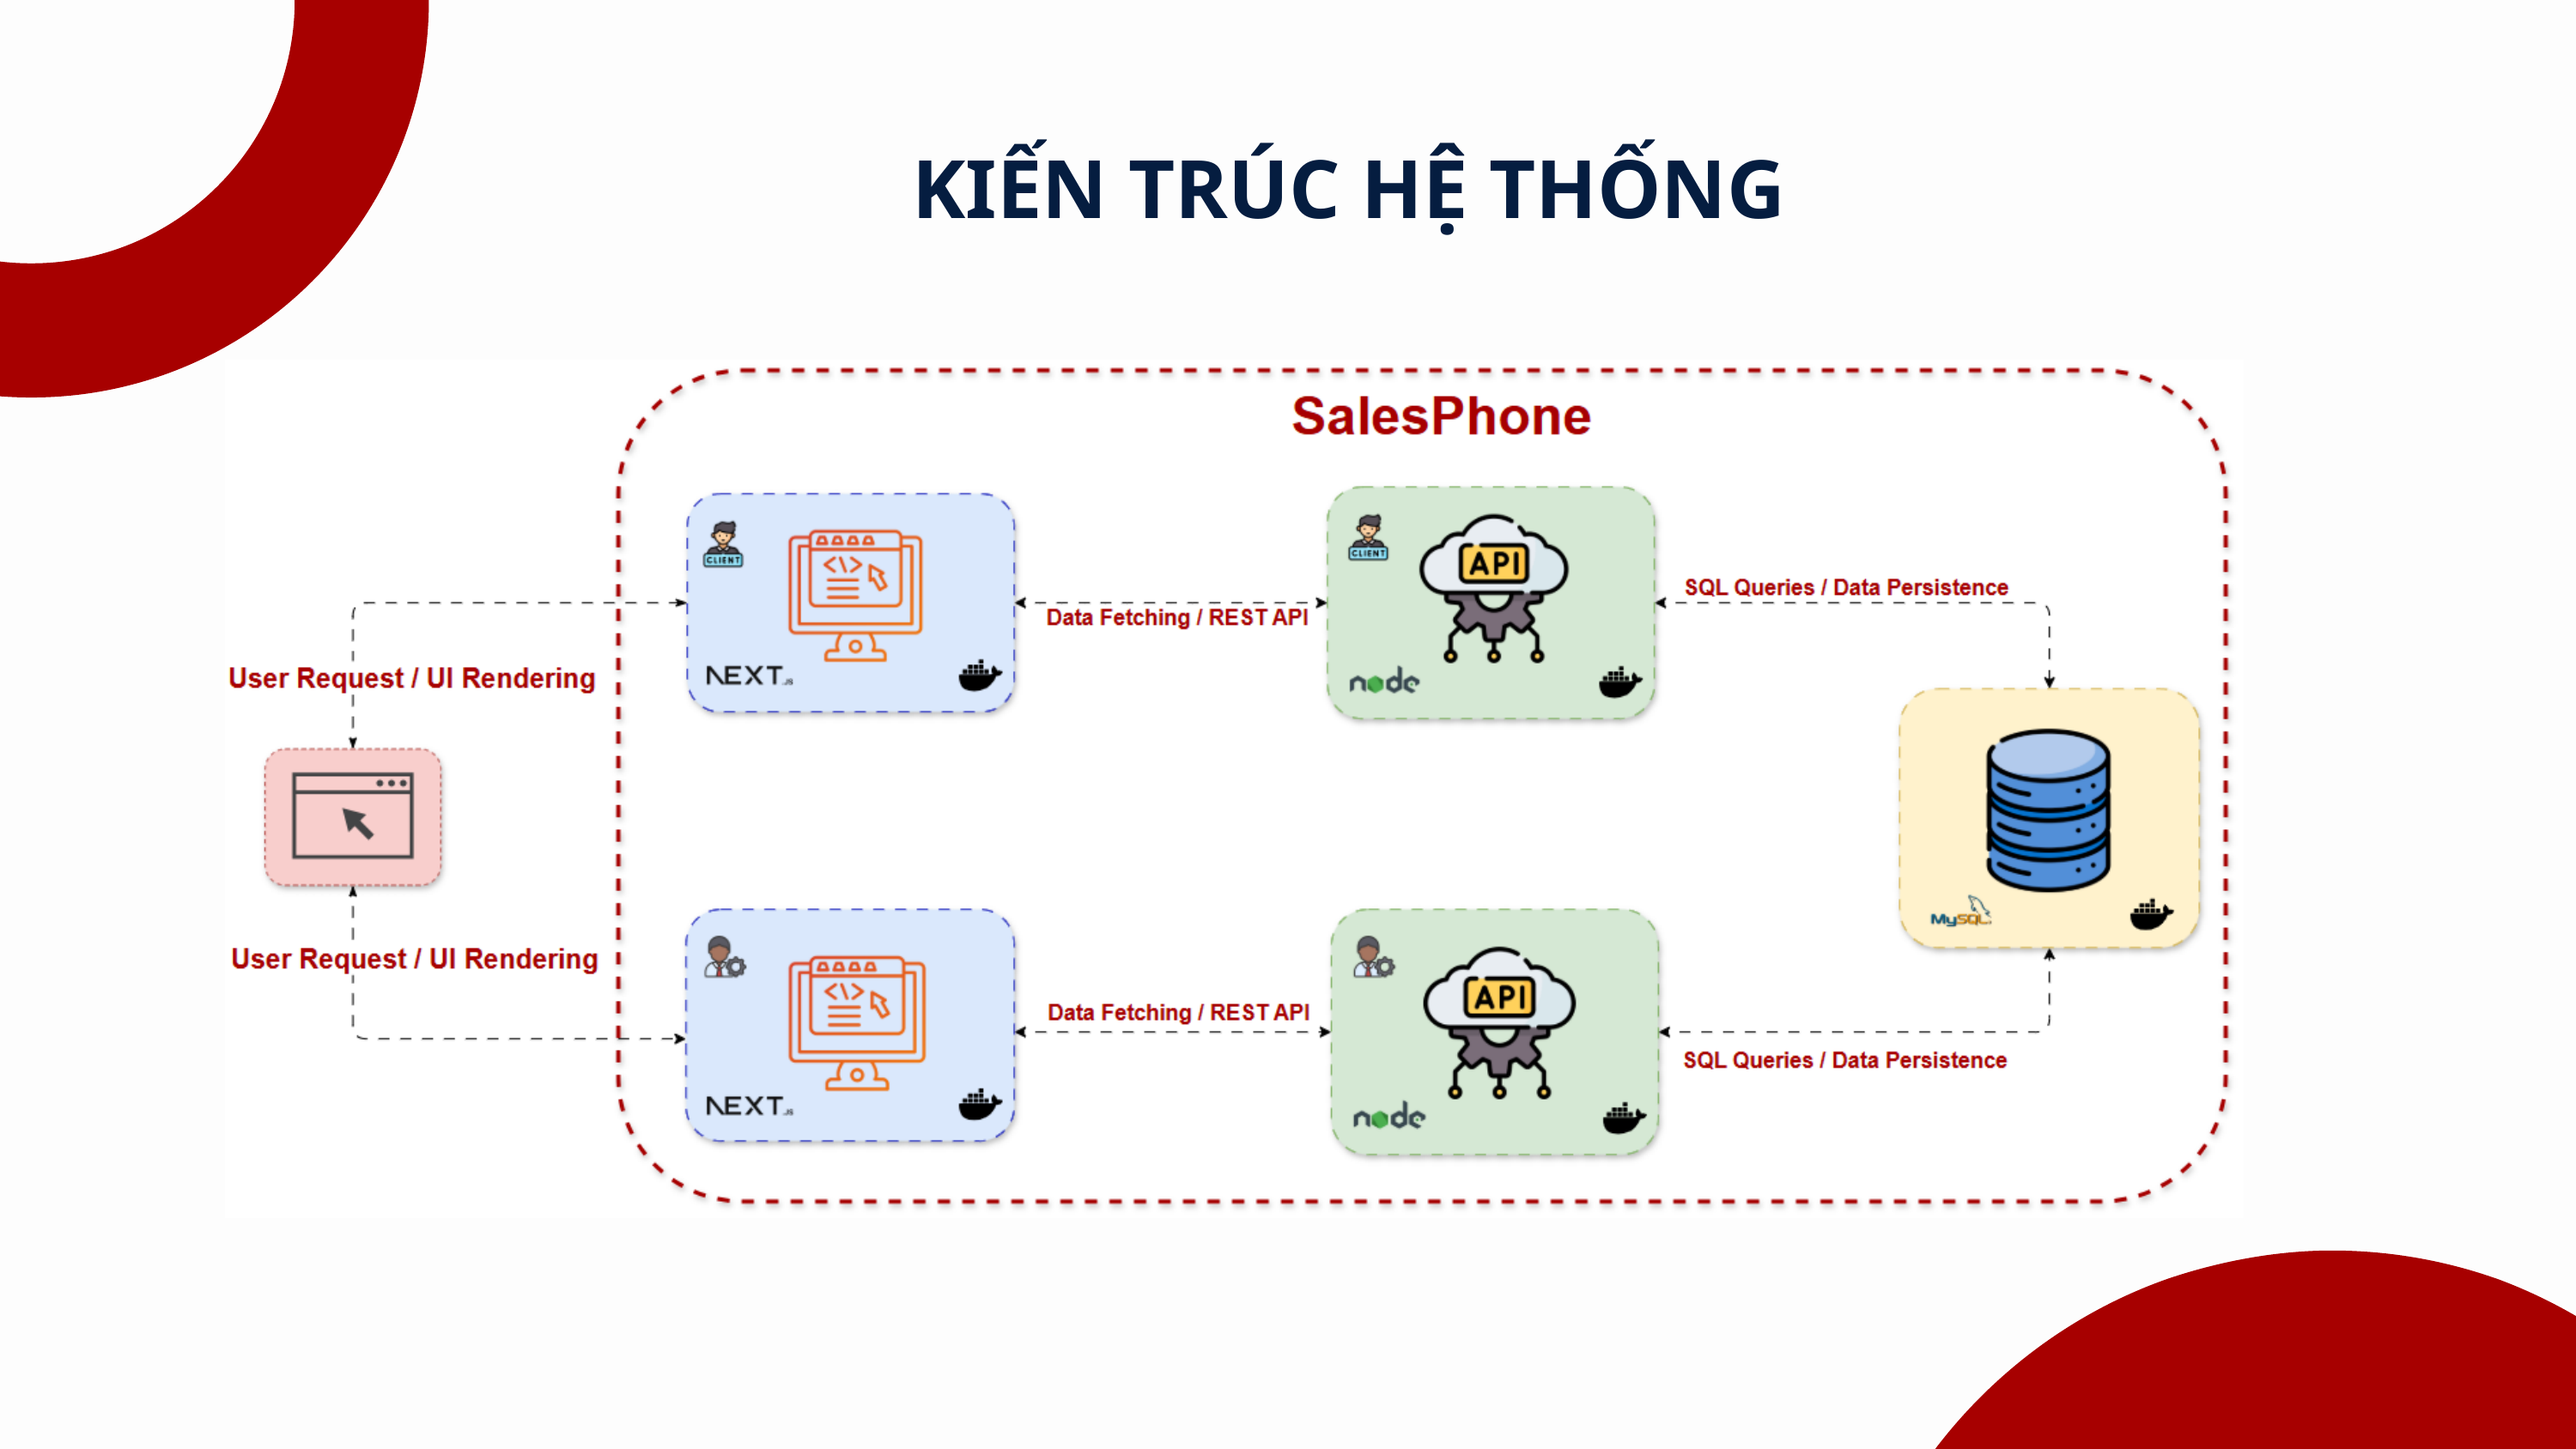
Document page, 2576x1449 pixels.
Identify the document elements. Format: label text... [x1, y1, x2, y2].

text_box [0, 0, 362, 331]
text_box KIẾN TRÚC HỆ THỐNG [912, 122, 1915, 235]
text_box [1837, 1250, 2576, 1449]
picture [225, 360, 2244, 1218]
